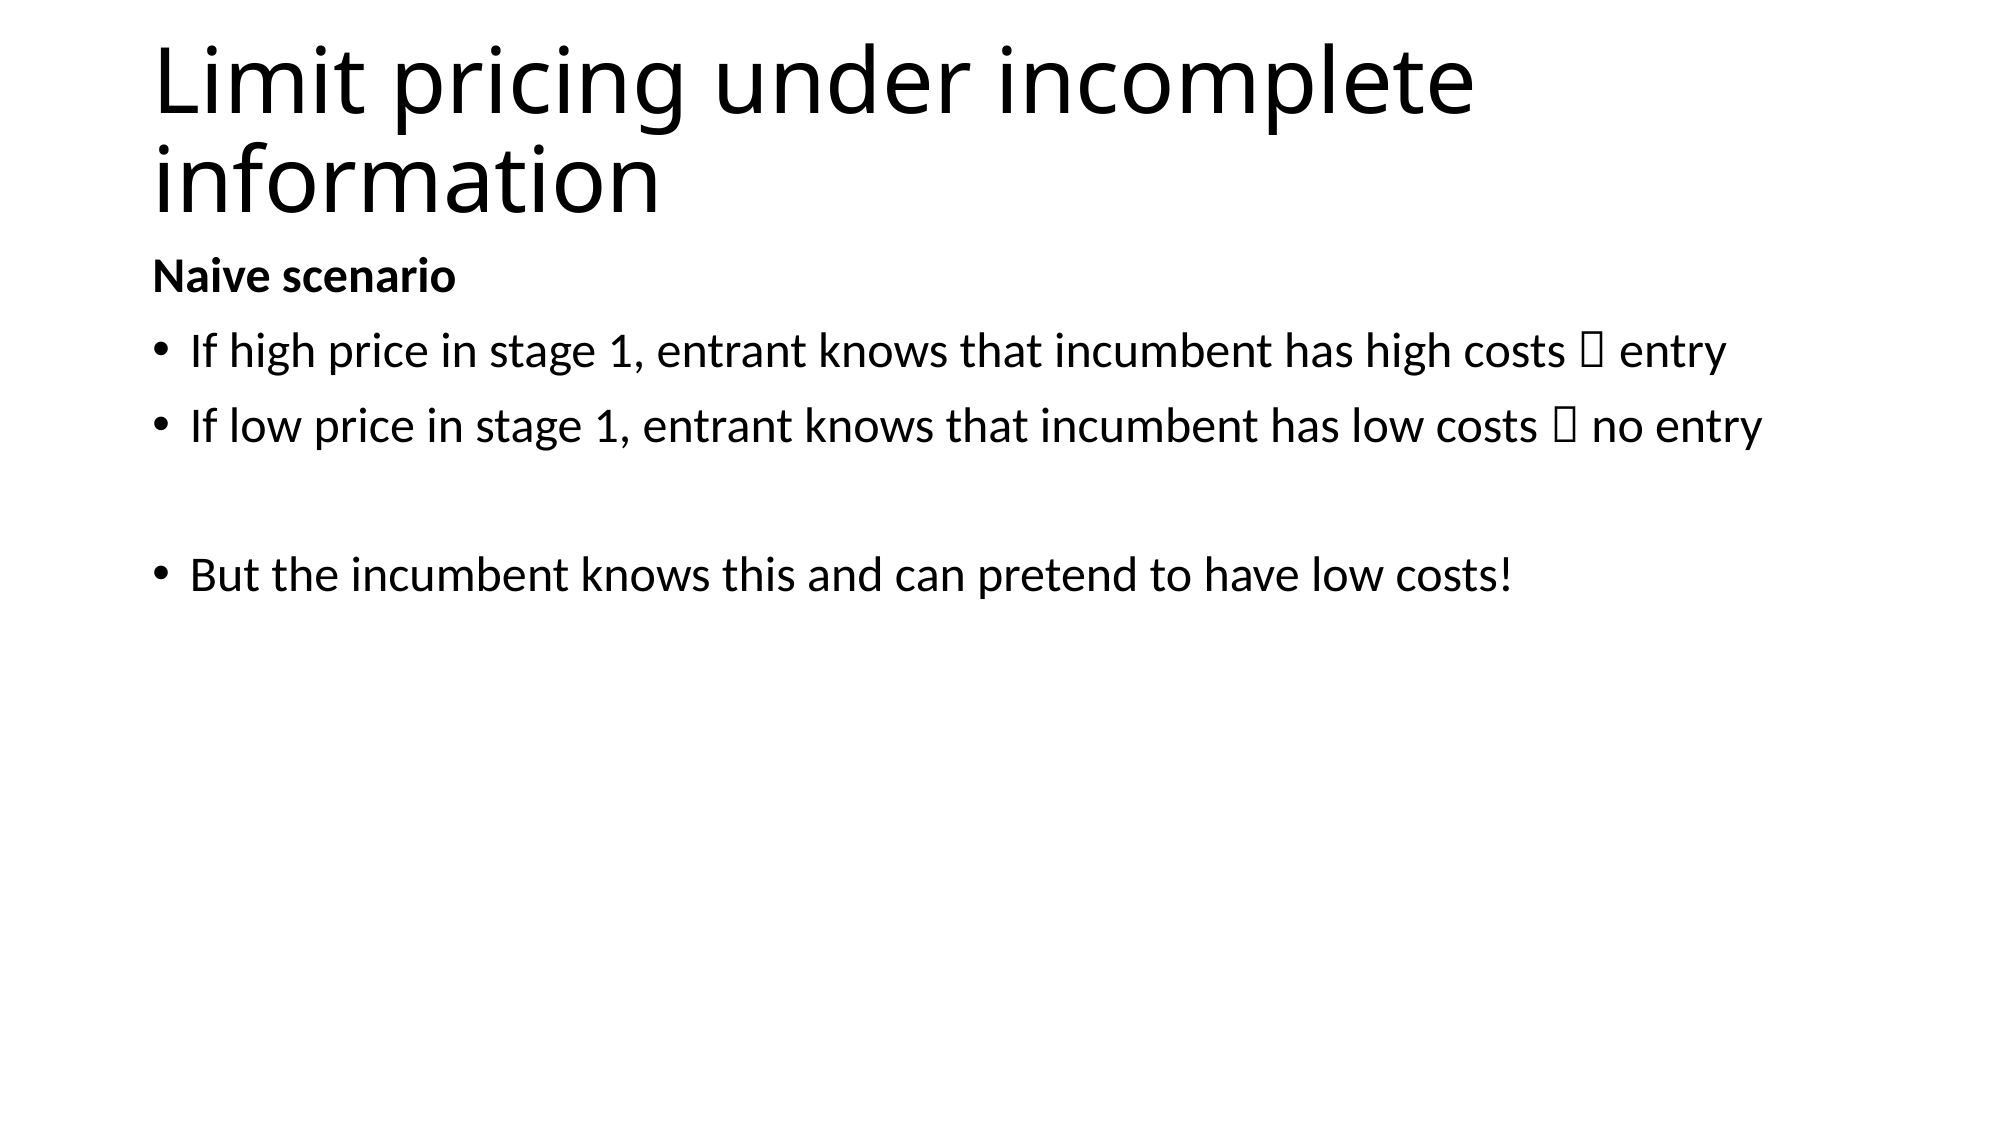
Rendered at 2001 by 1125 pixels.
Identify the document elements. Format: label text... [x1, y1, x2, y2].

list Naive scenario If high price in stage 1, entrant knows that incumbent has high costs  entry If low price in stage 1, entrant knows that incumbent has low costs  no entry But the incumbent knows this and can pretend to have low costs! [137, 241, 1898, 1017]
title Limit pricing under incomplete information [137, 24, 1863, 242]
